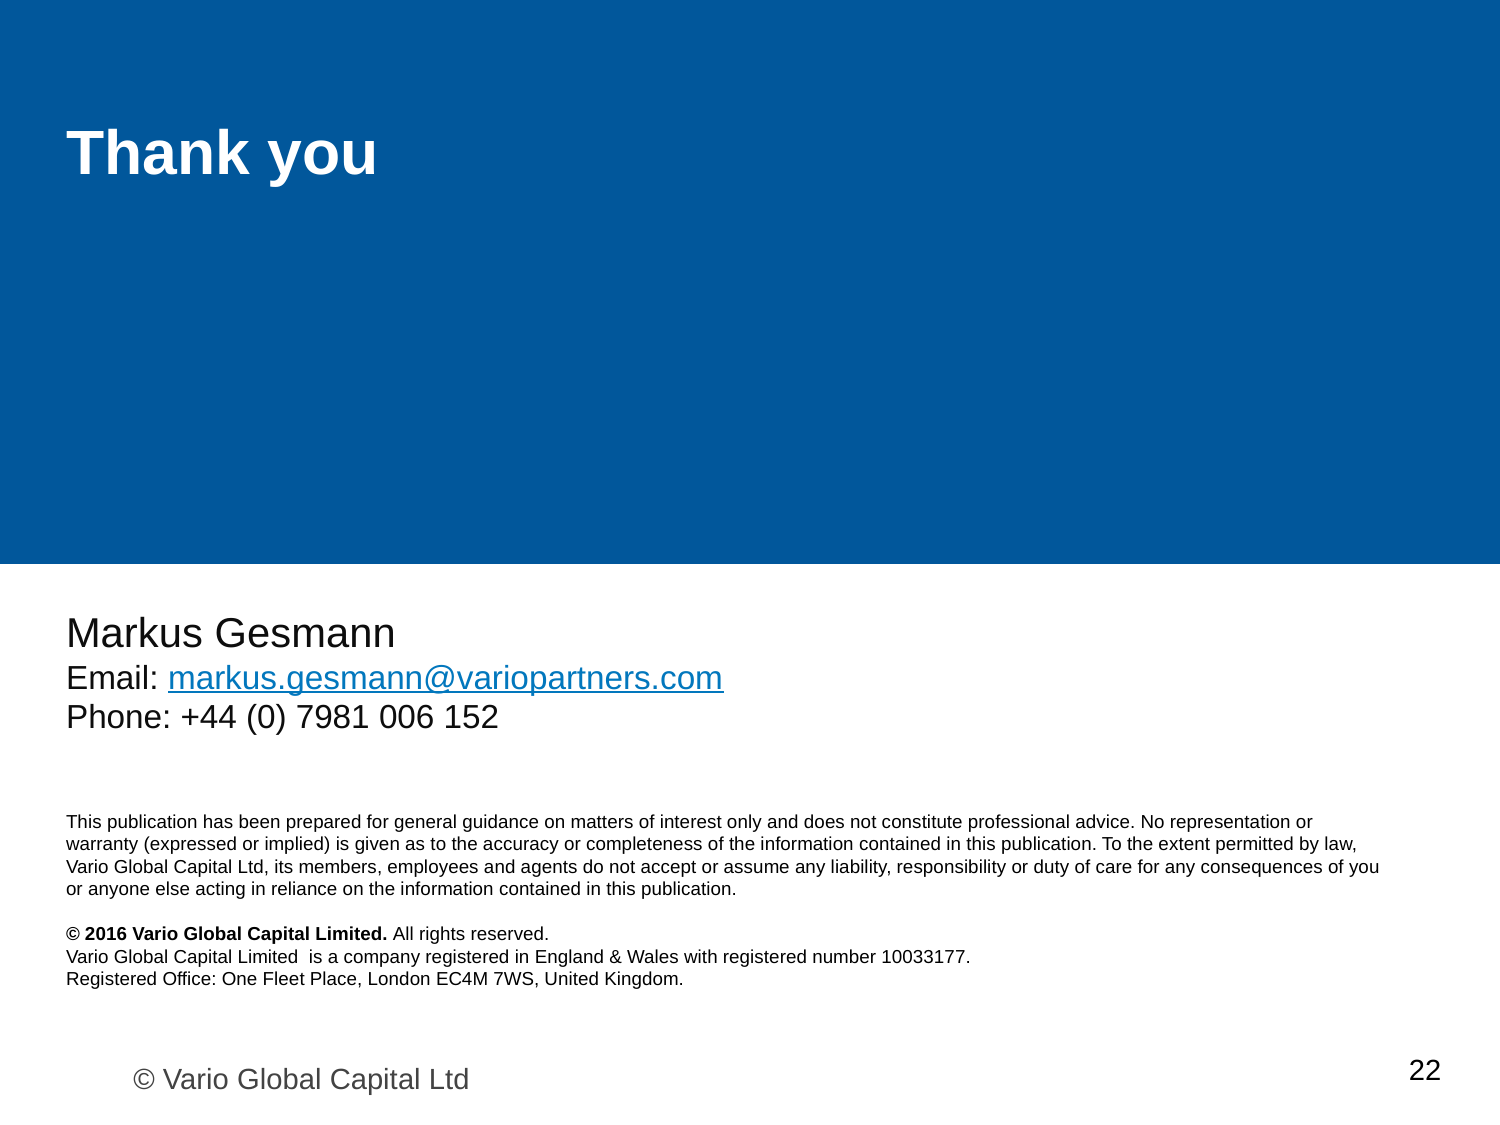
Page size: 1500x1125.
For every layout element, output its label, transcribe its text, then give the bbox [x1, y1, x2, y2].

text_box Markus Gesmann Email: markus.gesmann@variopartners.com Phone: +44 (0) 7981 006 152 [51, 498, 759, 661]
slide_number 22 [1394, 1025, 1484, 1112]
text_box This publication has been prepared for general guidance on matters of interest only and does not constitute professional advice. No representation or warranty (expressed or implied) is given as to the accuracy or completeness of the information contained in this publication. To the extent permitted by law, Vario Global Capital Ltd, its members, employees and agents do not accept or assume any liability, responsibility or duty of care for any consequences of you or anyone else acting in reliance on the information contained in this publication. © 2016 Vario Global Capital Limited. All rights reserved. Vario Global Capital Limited is a company registered in England & Wales with registered number 10033177. Registered Office: One Fleet Place, London EC4M 7WS, United Kingdom. [51, 801, 1403, 1022]
title Thank you [51, 97, 1449, 223]
text_box [0, 0, 1500, 563]
